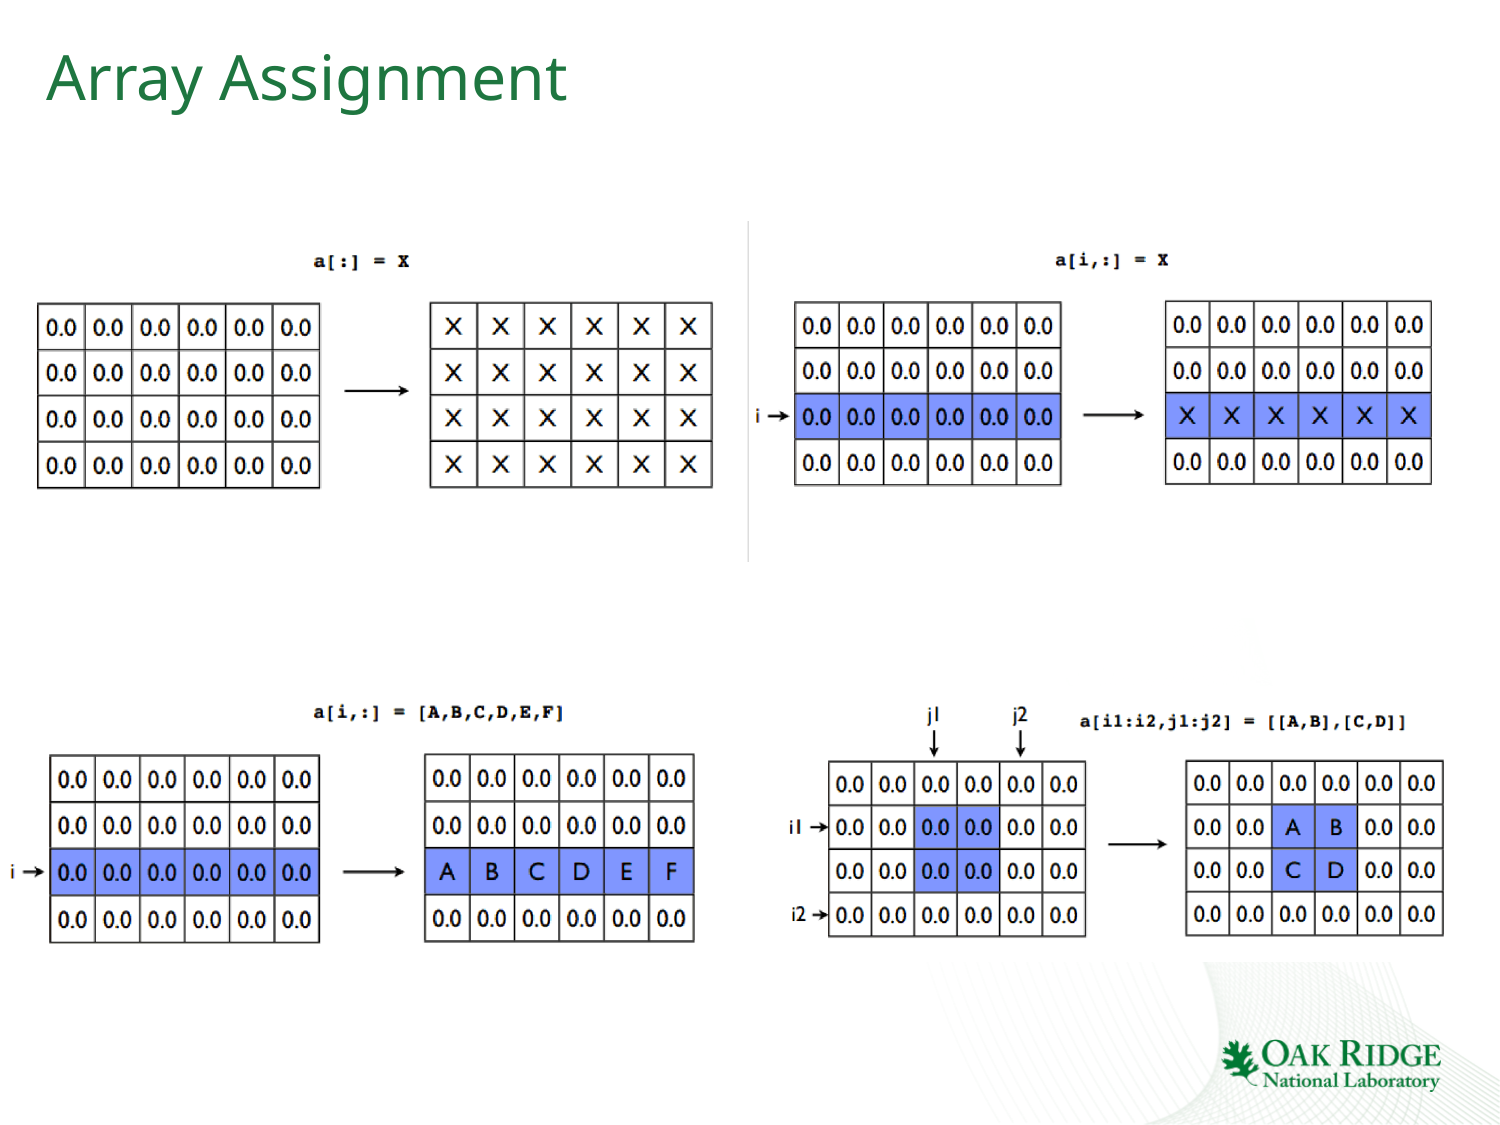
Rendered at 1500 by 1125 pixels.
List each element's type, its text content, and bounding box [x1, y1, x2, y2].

picture [0, 674, 738, 973]
picture [749, 225, 1500, 1125]
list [10, 220, 751, 562]
title Array Assignment [31, 41, 1449, 125]
